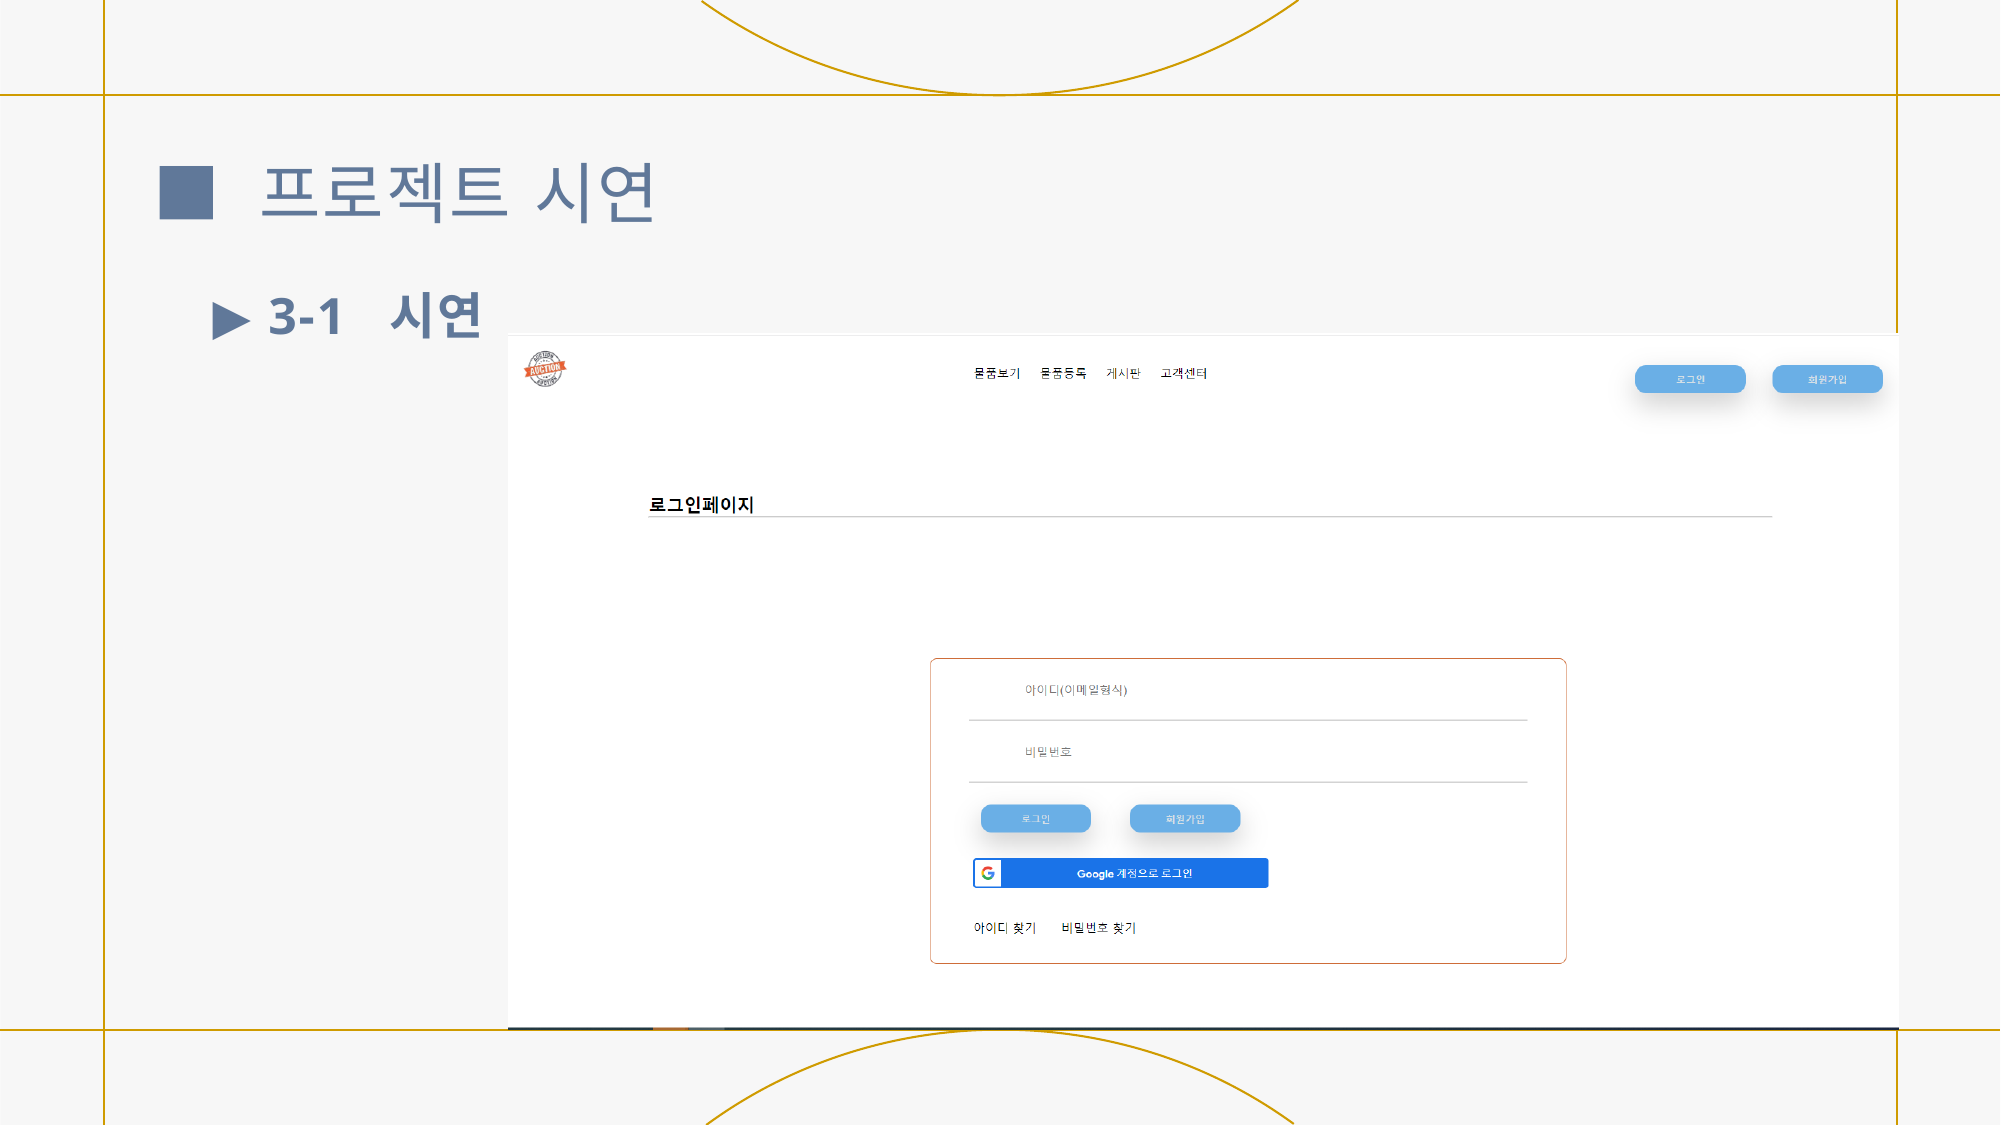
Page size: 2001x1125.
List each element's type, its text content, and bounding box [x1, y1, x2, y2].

list ▶ 3-1 시연 [194, 255, 1863, 986]
title ■ 프로젝트 시연 [135, 118, 1861, 255]
picture [508, 333, 1899, 1030]
